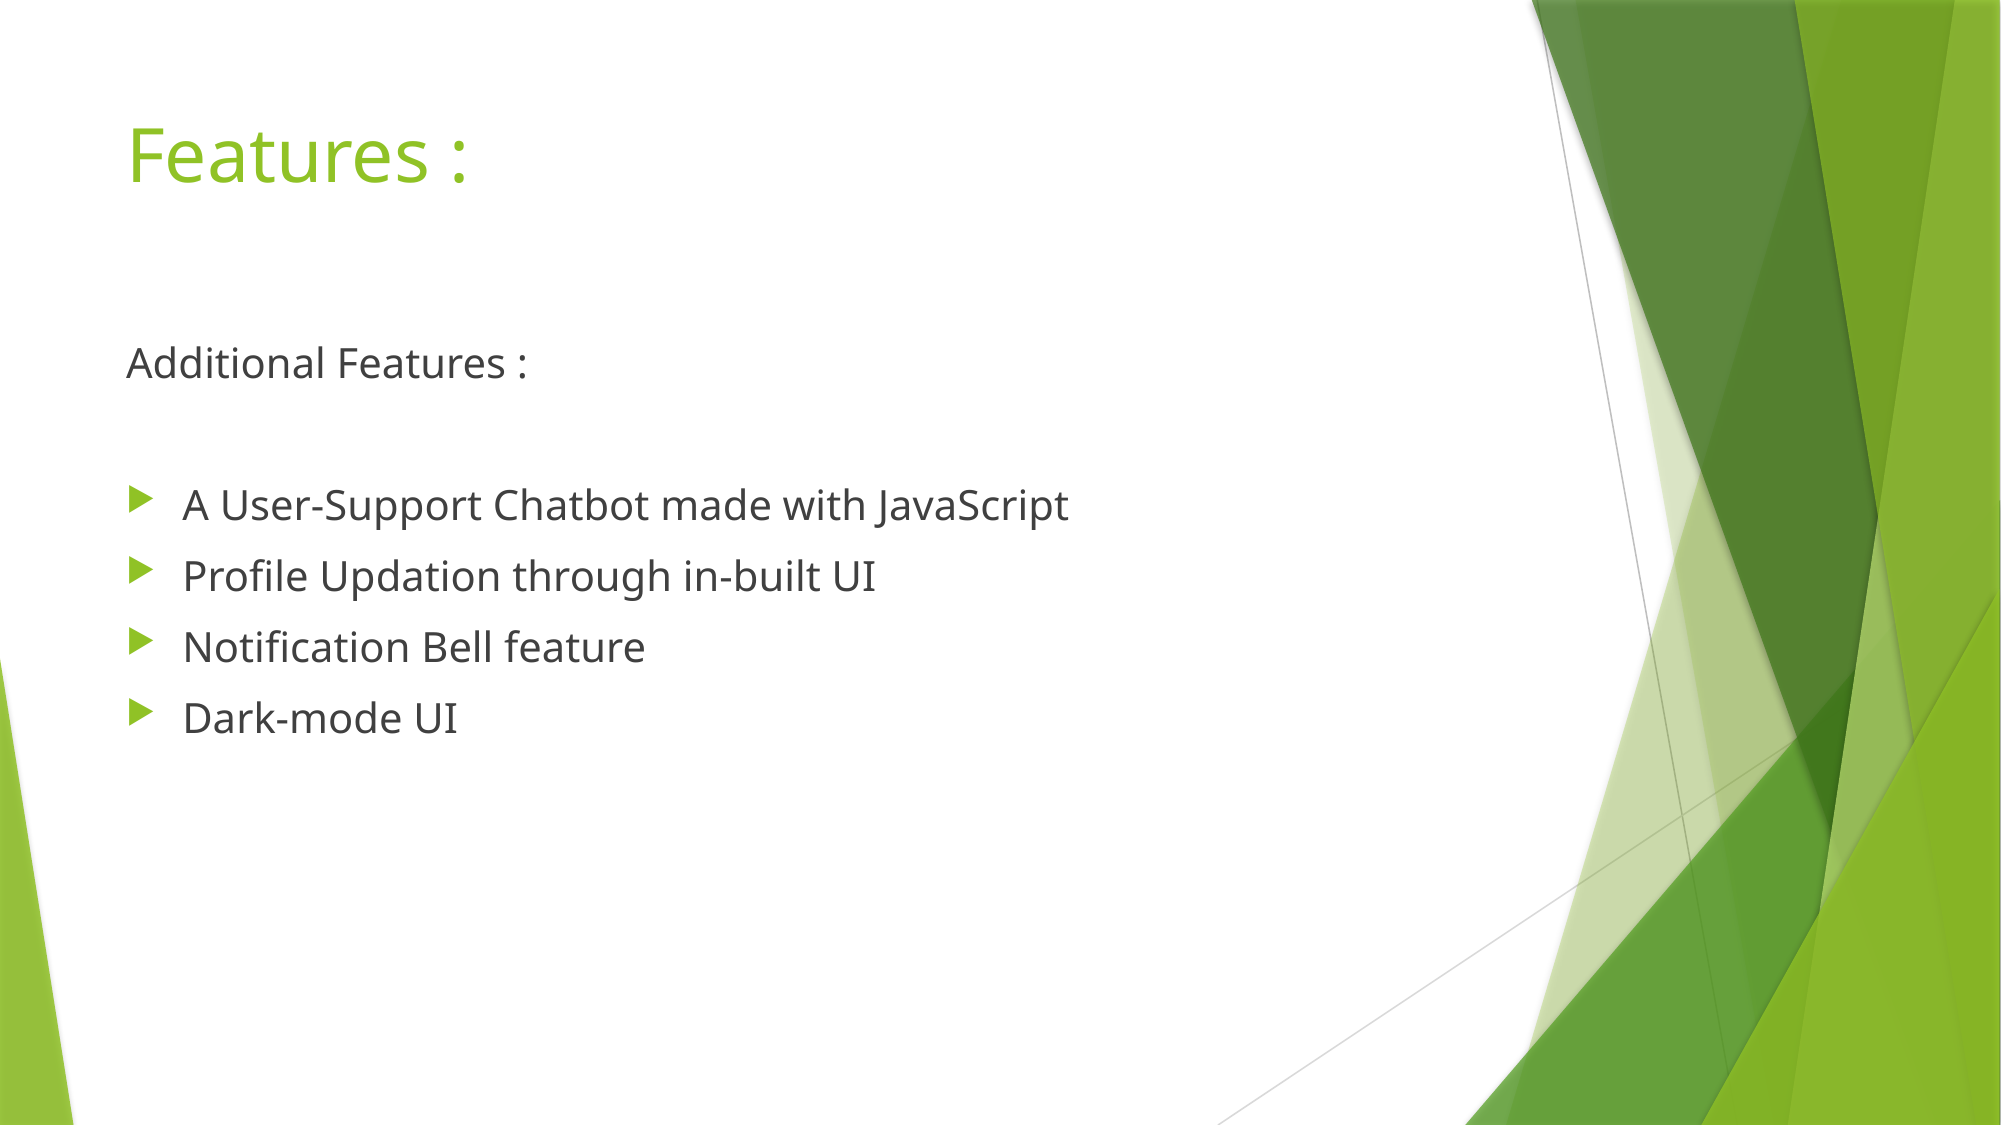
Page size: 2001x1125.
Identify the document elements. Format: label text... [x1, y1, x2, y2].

list Additional Features : A User-Support Chatbot made with JavaScript Profile Updation through in-built UI Notification Bell feature Dark-mode UI [111, 329, 1774, 929]
title Features : [111, 99, 1522, 317]
